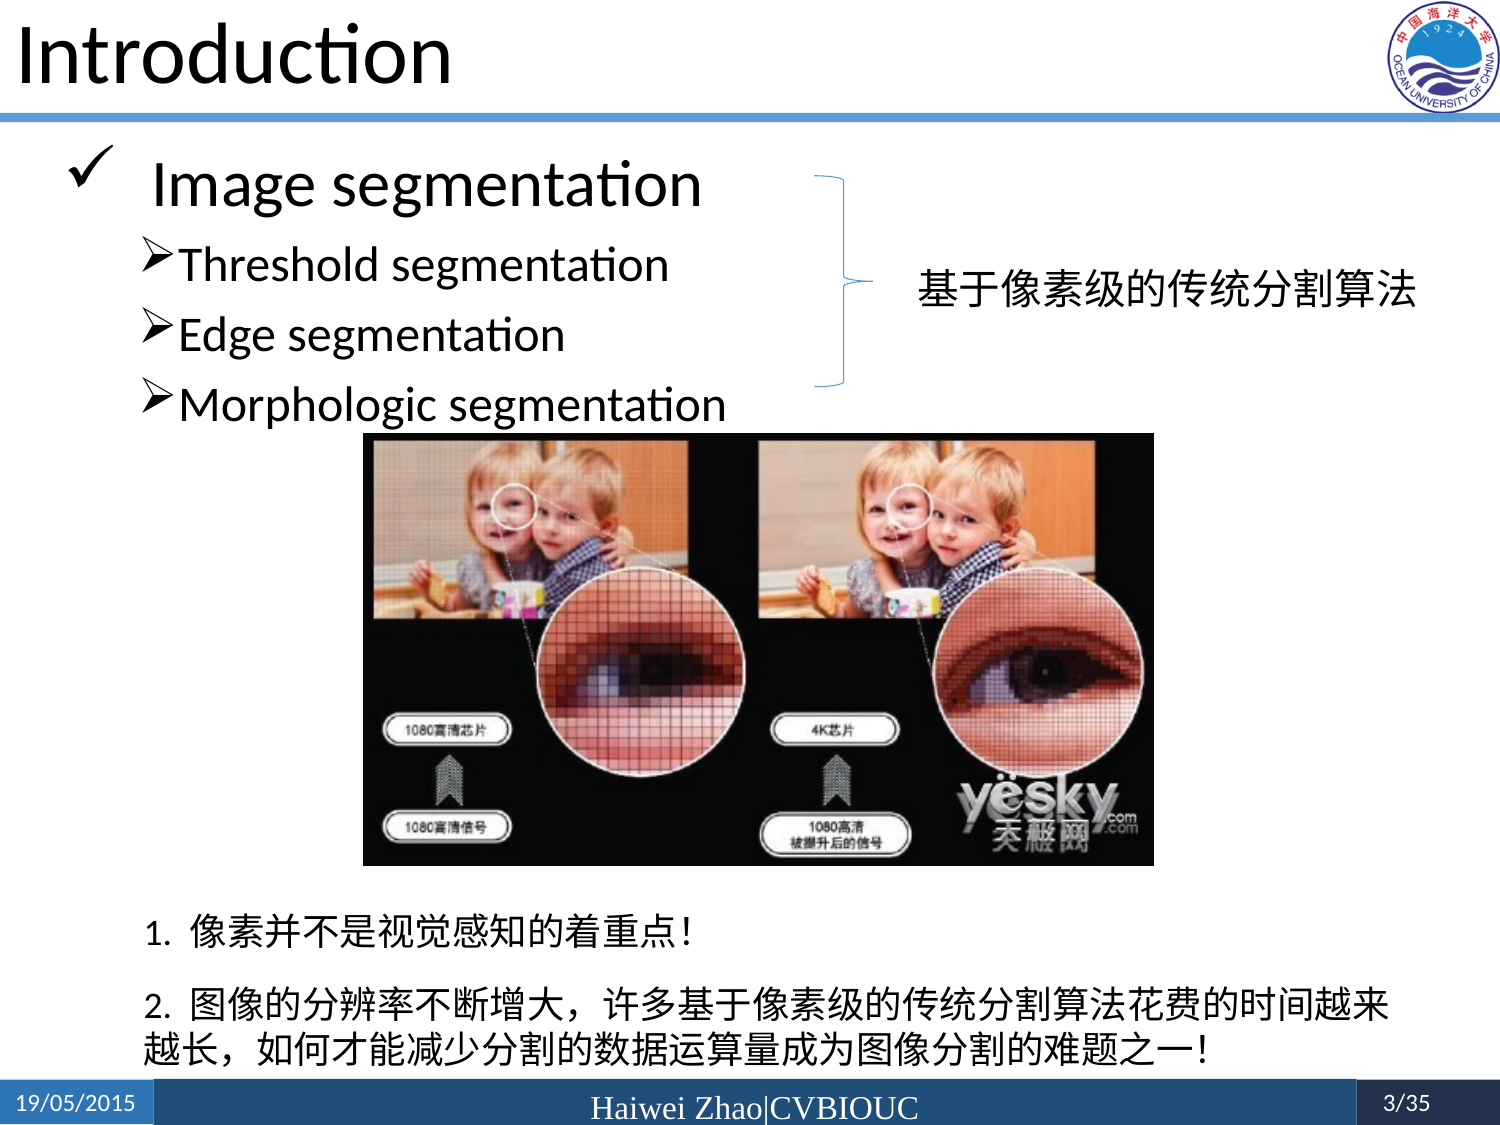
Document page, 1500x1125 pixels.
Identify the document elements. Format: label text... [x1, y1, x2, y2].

text_box 基于像素级的传统分割算法 [902, 255, 1446, 321]
title Introduction [0, 0, 1375, 110]
picture [363, 433, 1154, 866]
picture [1387, 1, 1500, 112]
text_box 1. 像素并不是视觉感知的着重点！ [128, 900, 903, 961]
list Image segmentation Threshold segmentation Edge segmentation Morphologic segmentation [48, 141, 1446, 1014]
text_box 2. 图像的分辨率不断增大，许多基于像素级的传统分割算法花费的时间越来越长，如何才能减少分割的数据运算量成为图像分割的难题之一！ [128, 973, 1407, 1124]
text_box [814, 175, 873, 388]
